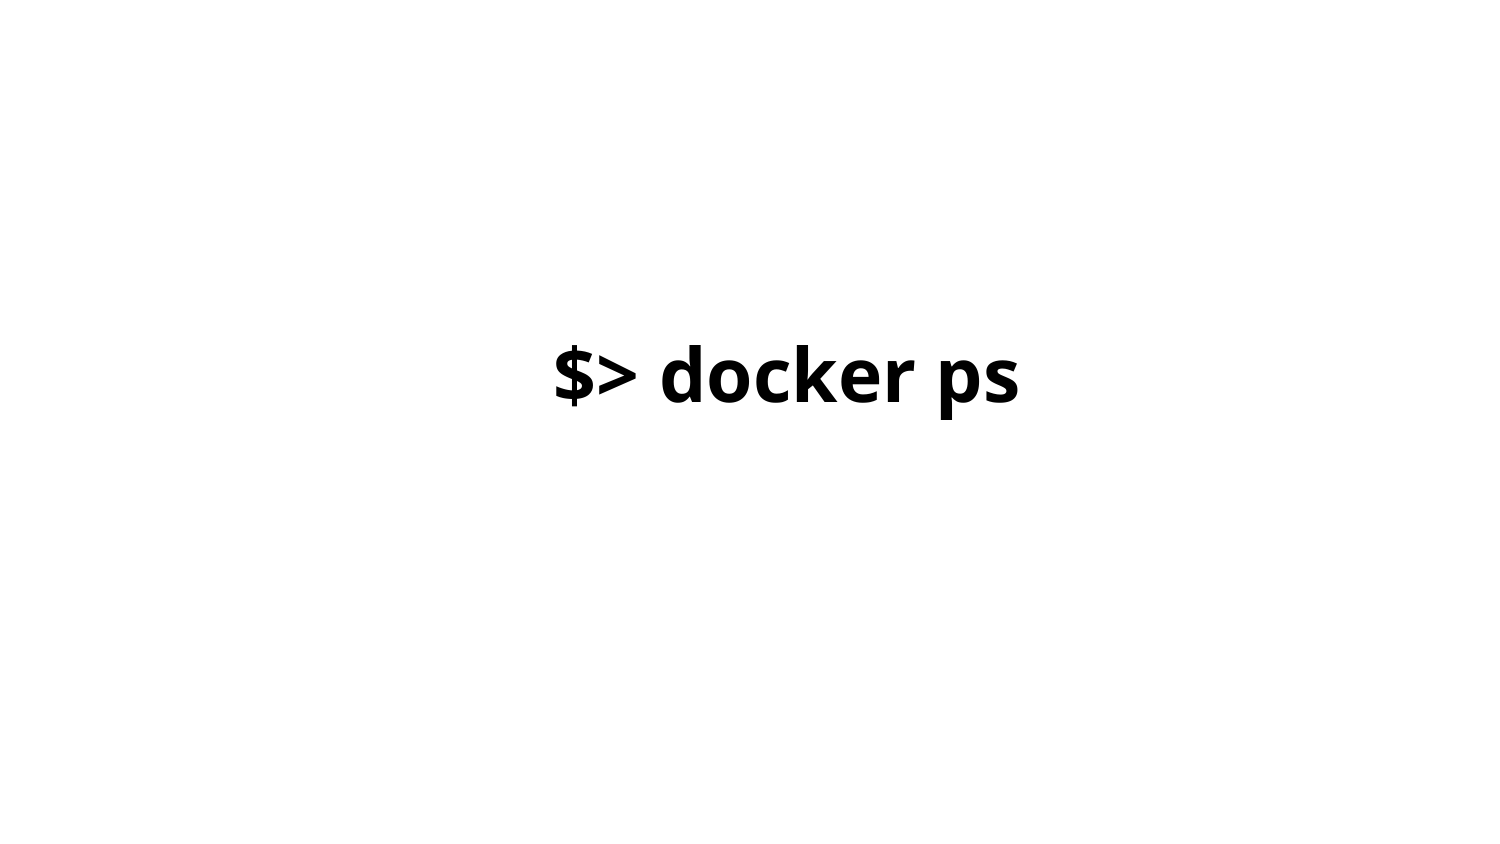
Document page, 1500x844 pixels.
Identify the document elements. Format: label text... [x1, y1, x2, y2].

title $> docker ps [51, 312, 1449, 532]
